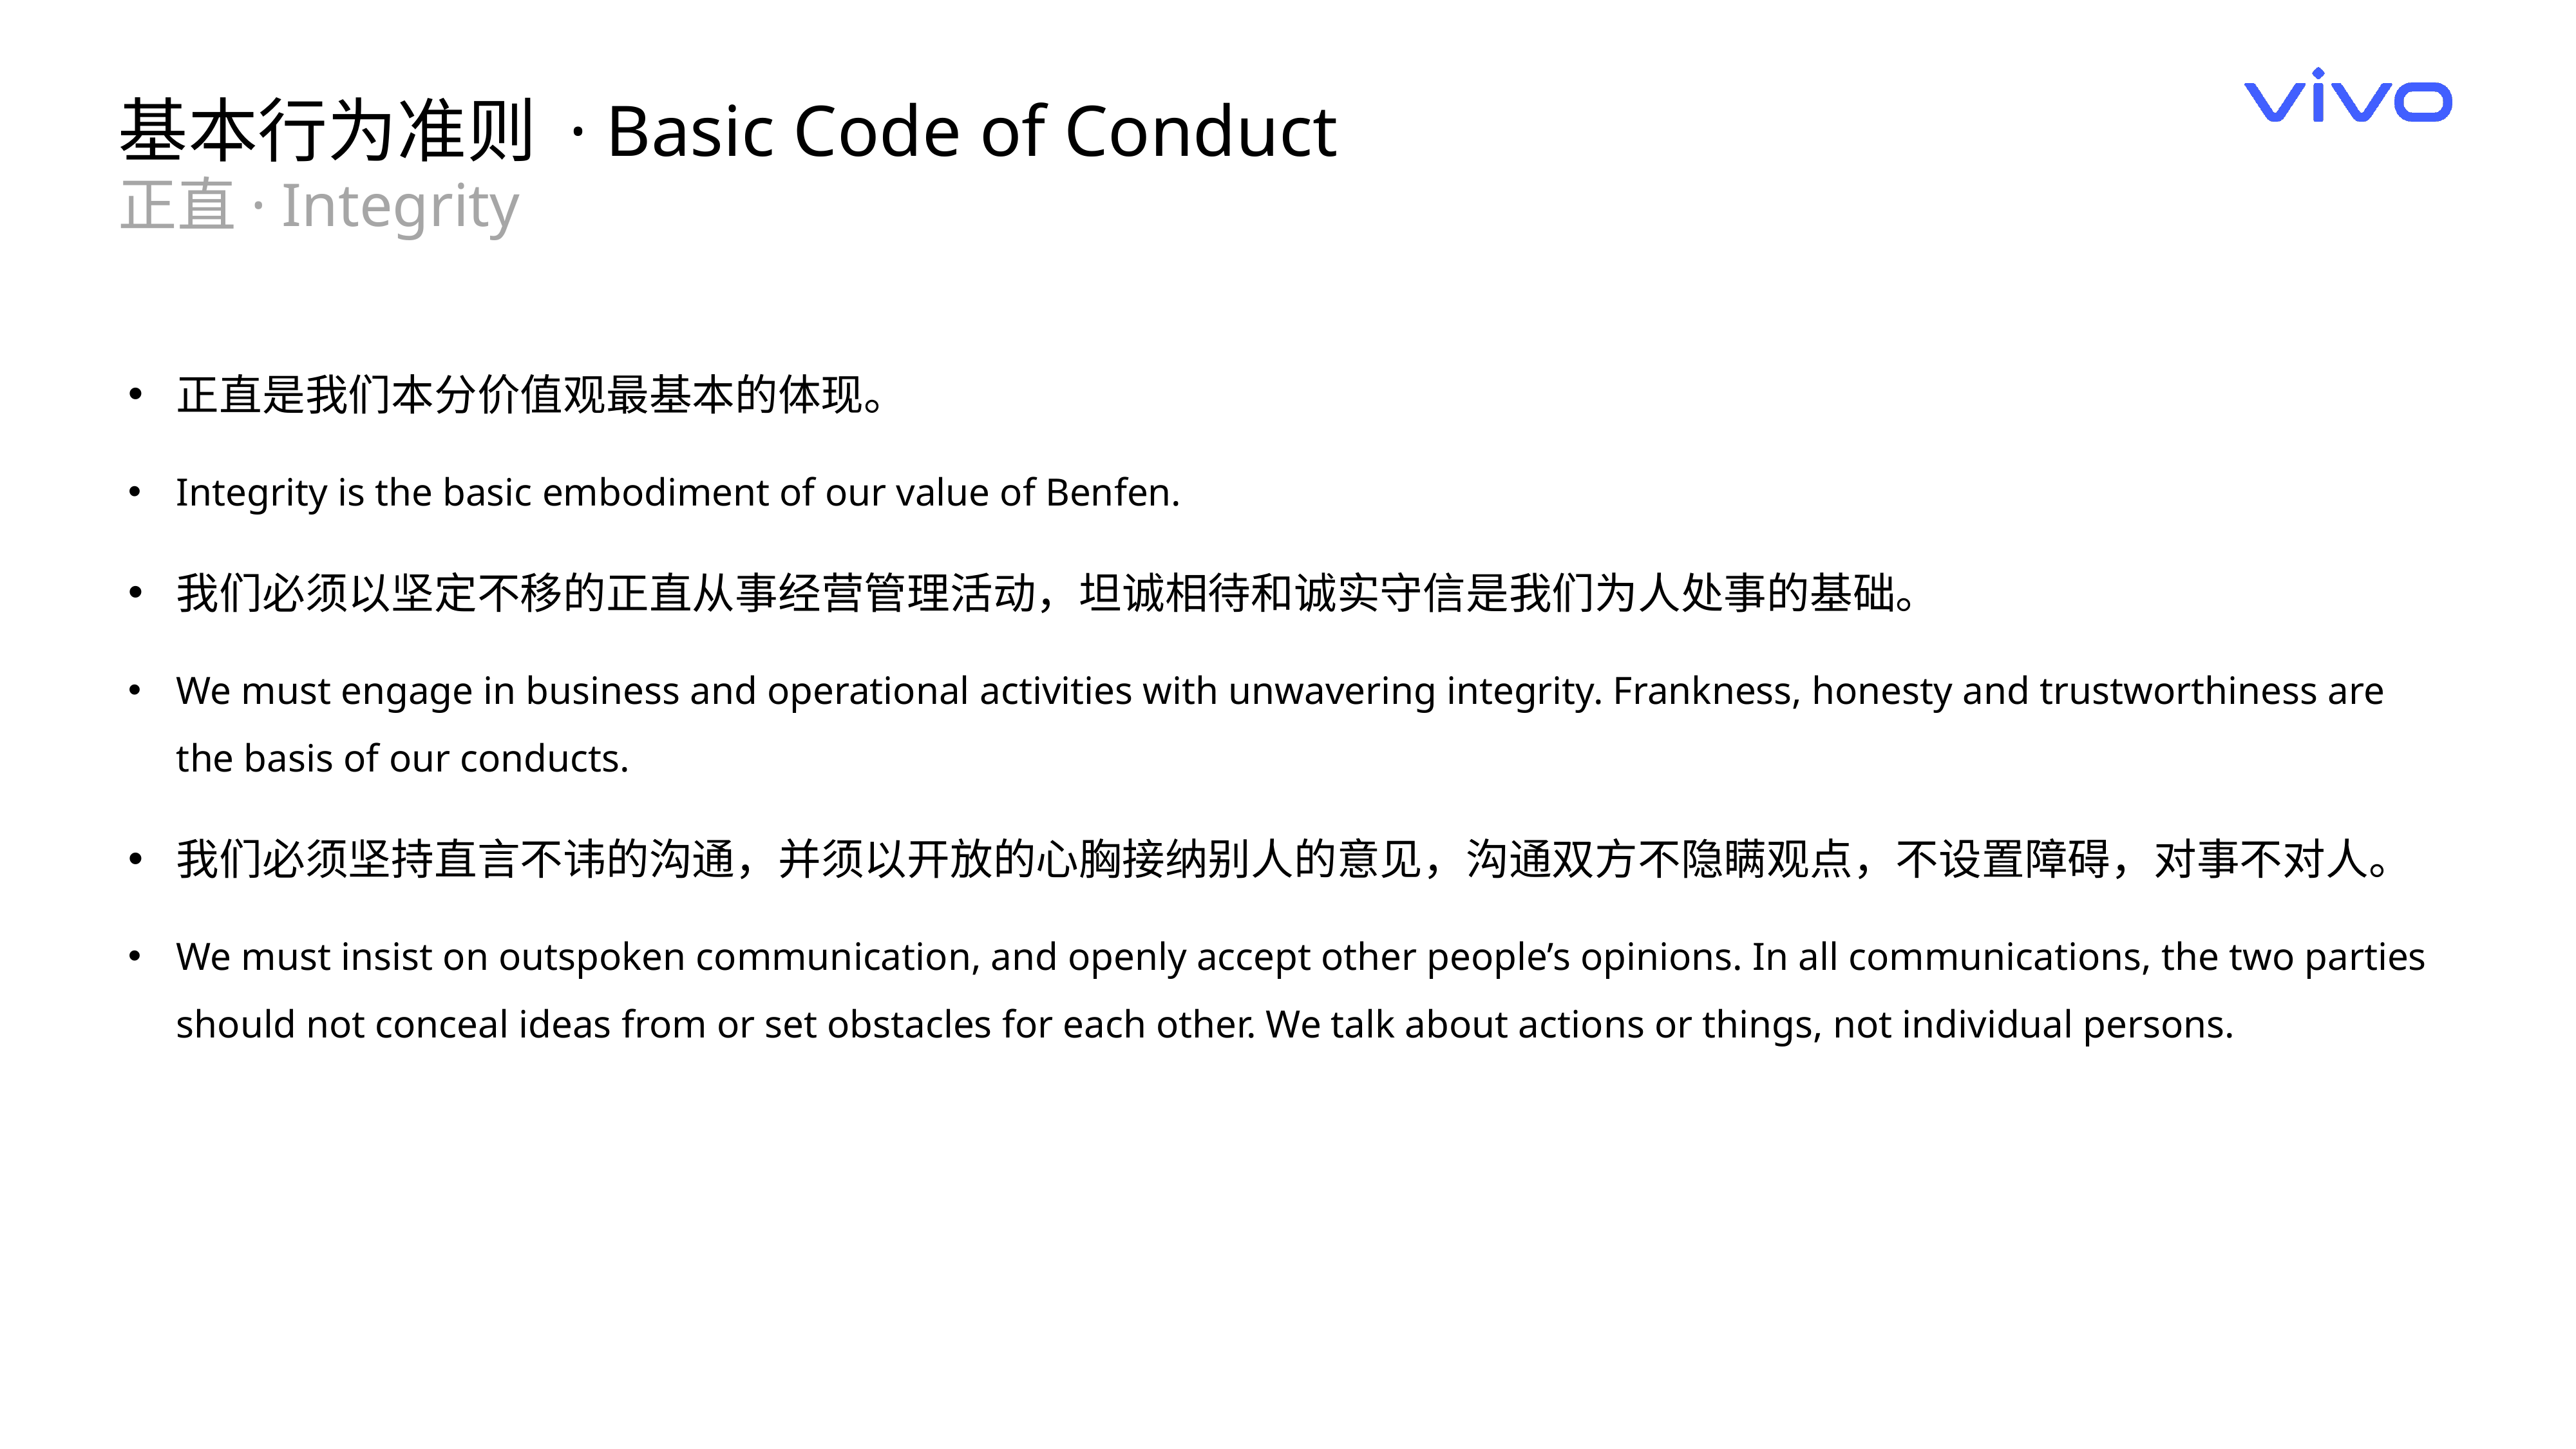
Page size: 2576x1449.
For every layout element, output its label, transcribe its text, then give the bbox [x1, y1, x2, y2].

list 正直· Integrity [118, 156, 2061, 214]
picture [2244, 67, 2452, 122]
list 基本行为准则 · Basic Code of Conduct [118, 59, 2061, 156]
list 正直是我们本分价值观最基本的体现。 Integrity is the basic embodiment of our value of Benfen. 我们必须以坚定不移的正直从事经营管理活动，坦诚相待和诚实守信是我们为人处事的基础。 We must engage in business and operational activities with unwavering integrity. Frankness, honesty and trustworthiness are the basis of our conducts. 我们必须坚持直言不讳的沟通，并须以开放的心胸接纳别人的意见，沟通双方不隐瞒观点，不设置障碍，对事不对人。 We must insist on outspoken communication, and openly accept other people’s opinions. In all communications, the two parties should not conceal ideas from or set obstacles for each other. We talk about actions or things, not individual persons. [118, 336, 2446, 1256]
